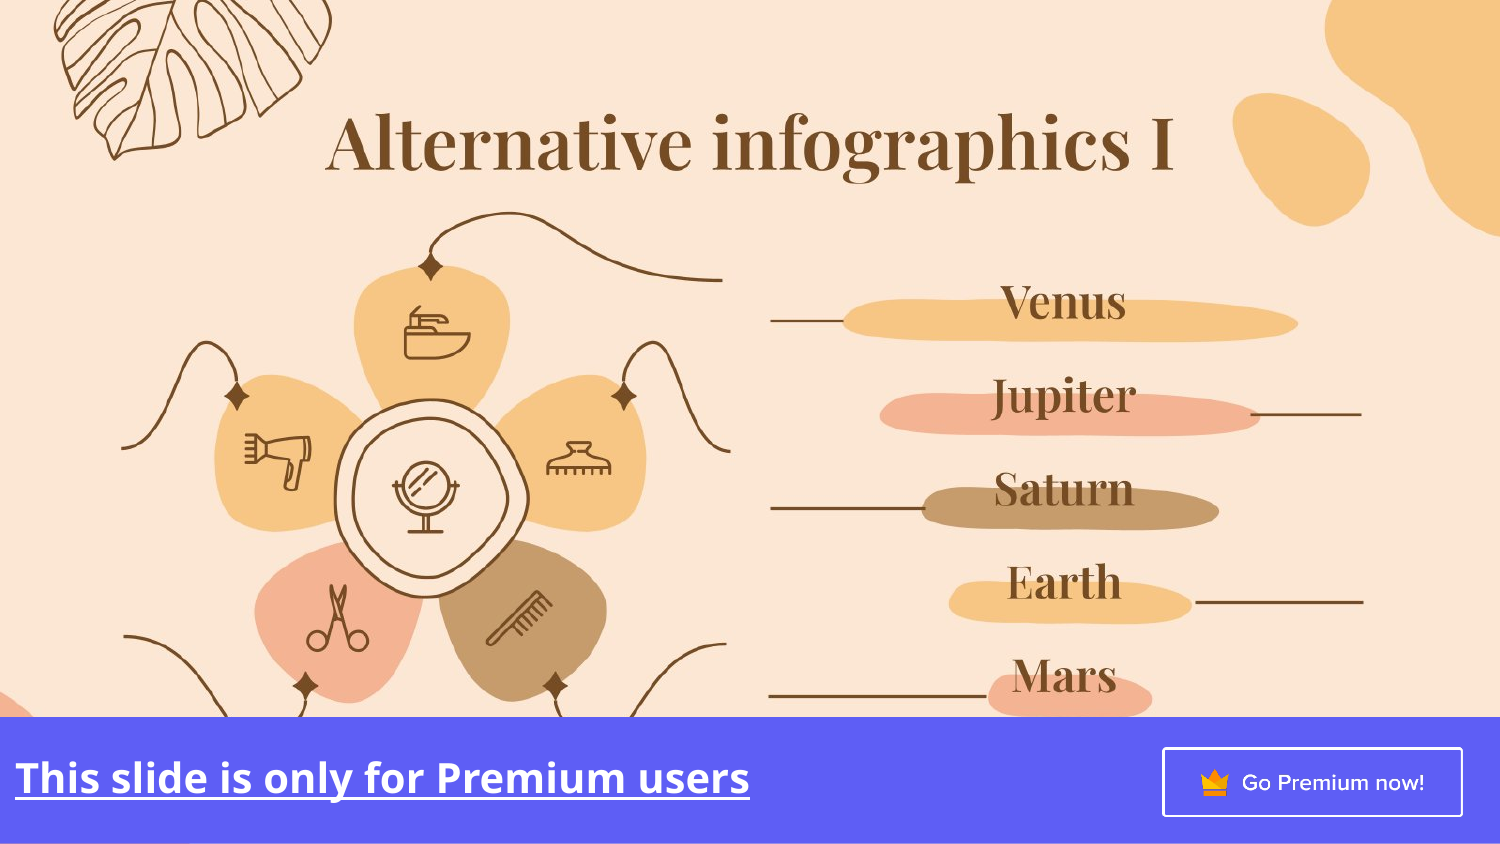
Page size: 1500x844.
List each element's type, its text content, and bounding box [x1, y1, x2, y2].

picture [0, 0, 1500, 717]
picture [1162, 747, 1463, 817]
text_box This slide is only for Premium users [0, 717, 1500, 844]
